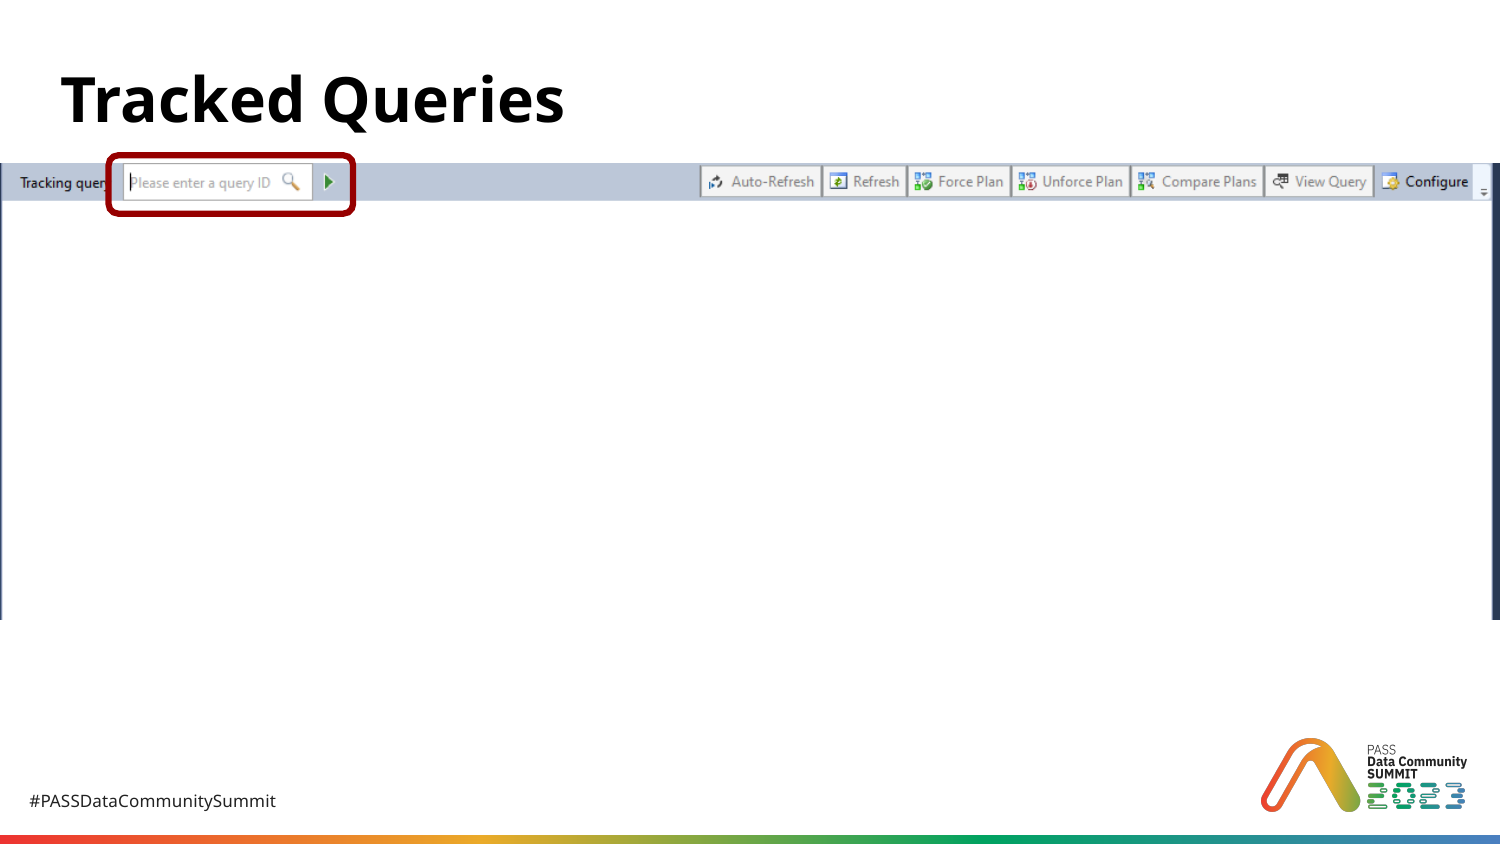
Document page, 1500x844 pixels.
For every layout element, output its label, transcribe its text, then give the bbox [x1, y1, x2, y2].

picture [1261, 738, 1467, 812]
picture [0, 163, 1500, 620]
text_box [108, 154, 354, 163]
picture [0, 835, 1500, 844]
title Tracked Queries [45, 60, 1205, 163]
